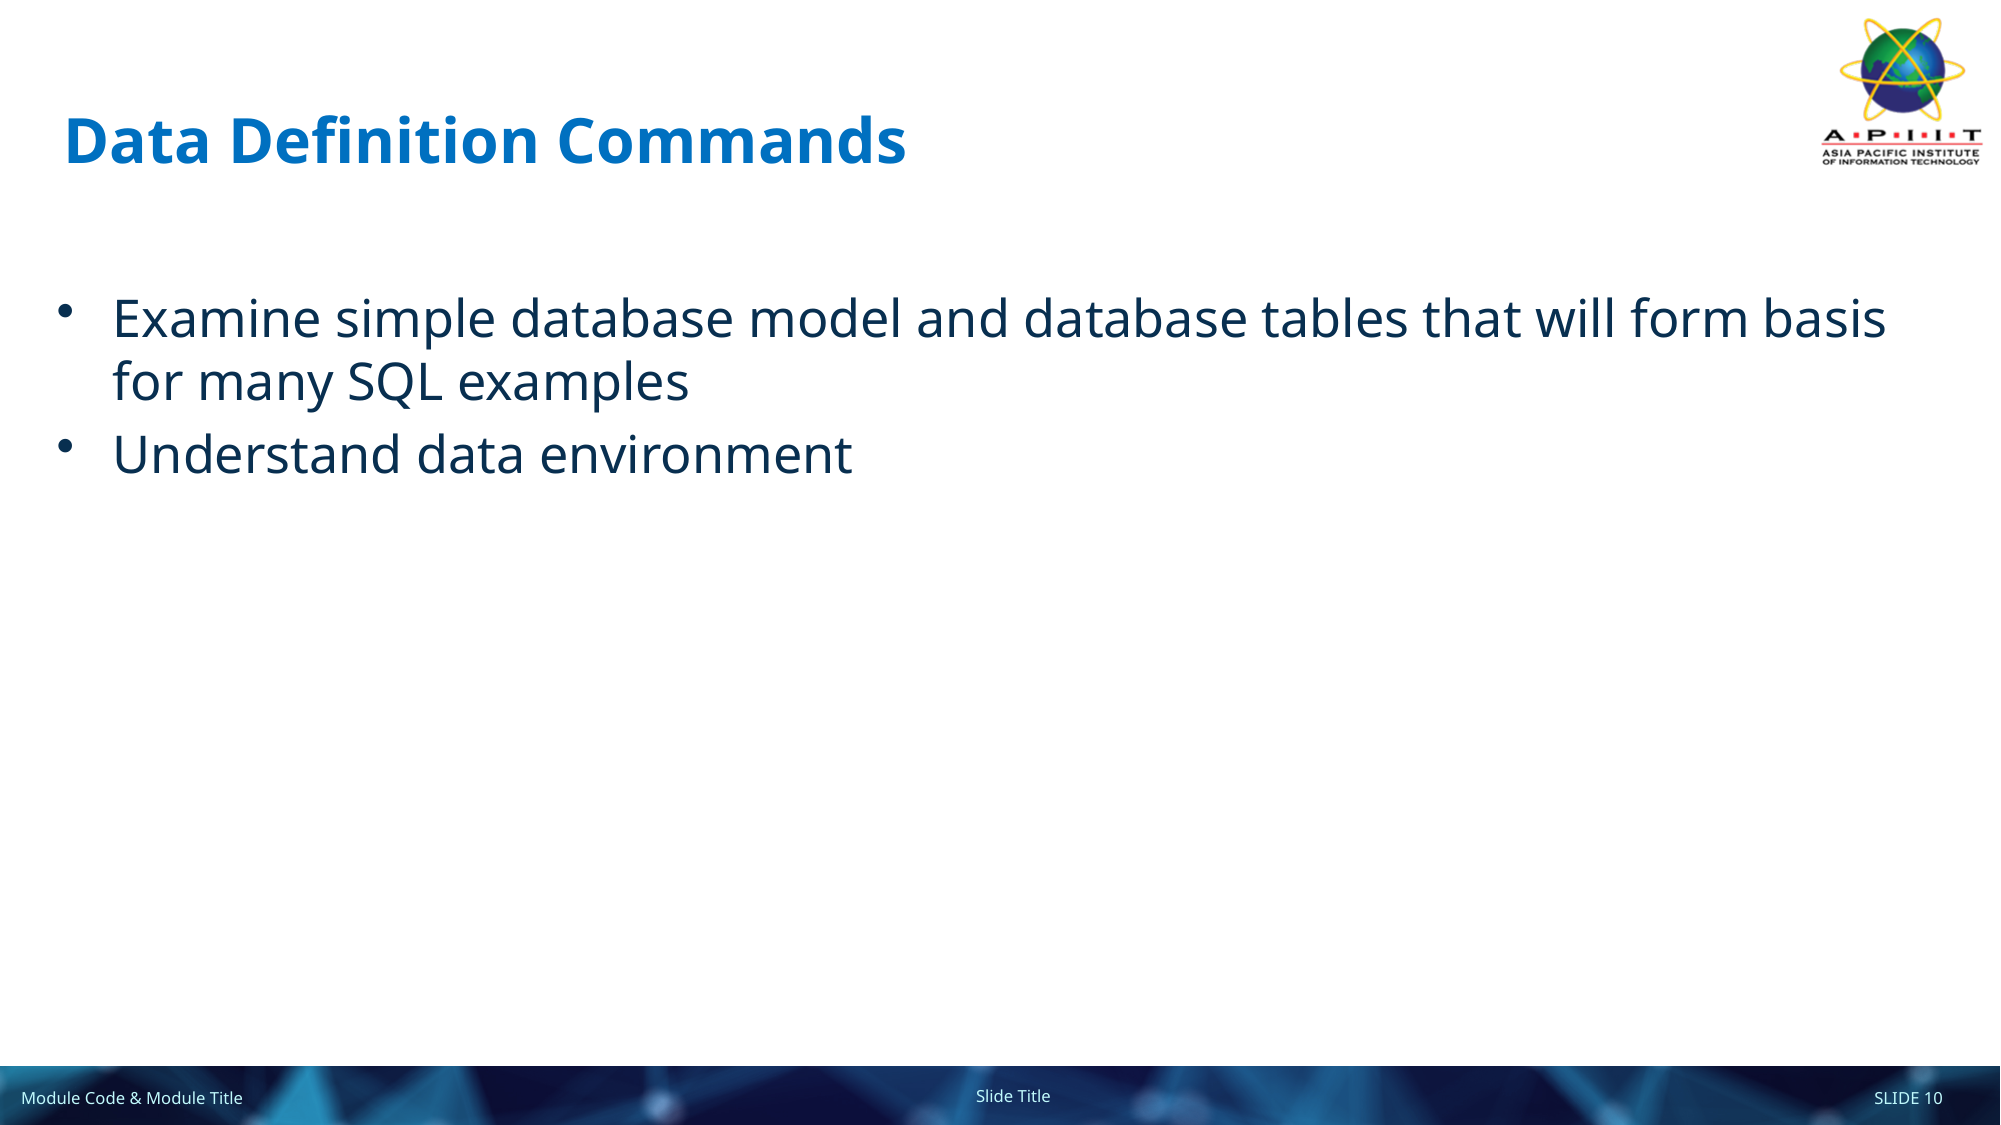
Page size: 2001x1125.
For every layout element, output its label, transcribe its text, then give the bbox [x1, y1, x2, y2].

title Data Definition Commands [48, 45, 1764, 233]
list Examine simple database model and database tables that will form basis for many SQL examples Understand data environment [41, 278, 1969, 1021]
picture [1803, 0, 2000, 182]
picture [0, 1066, 2000, 1125]
